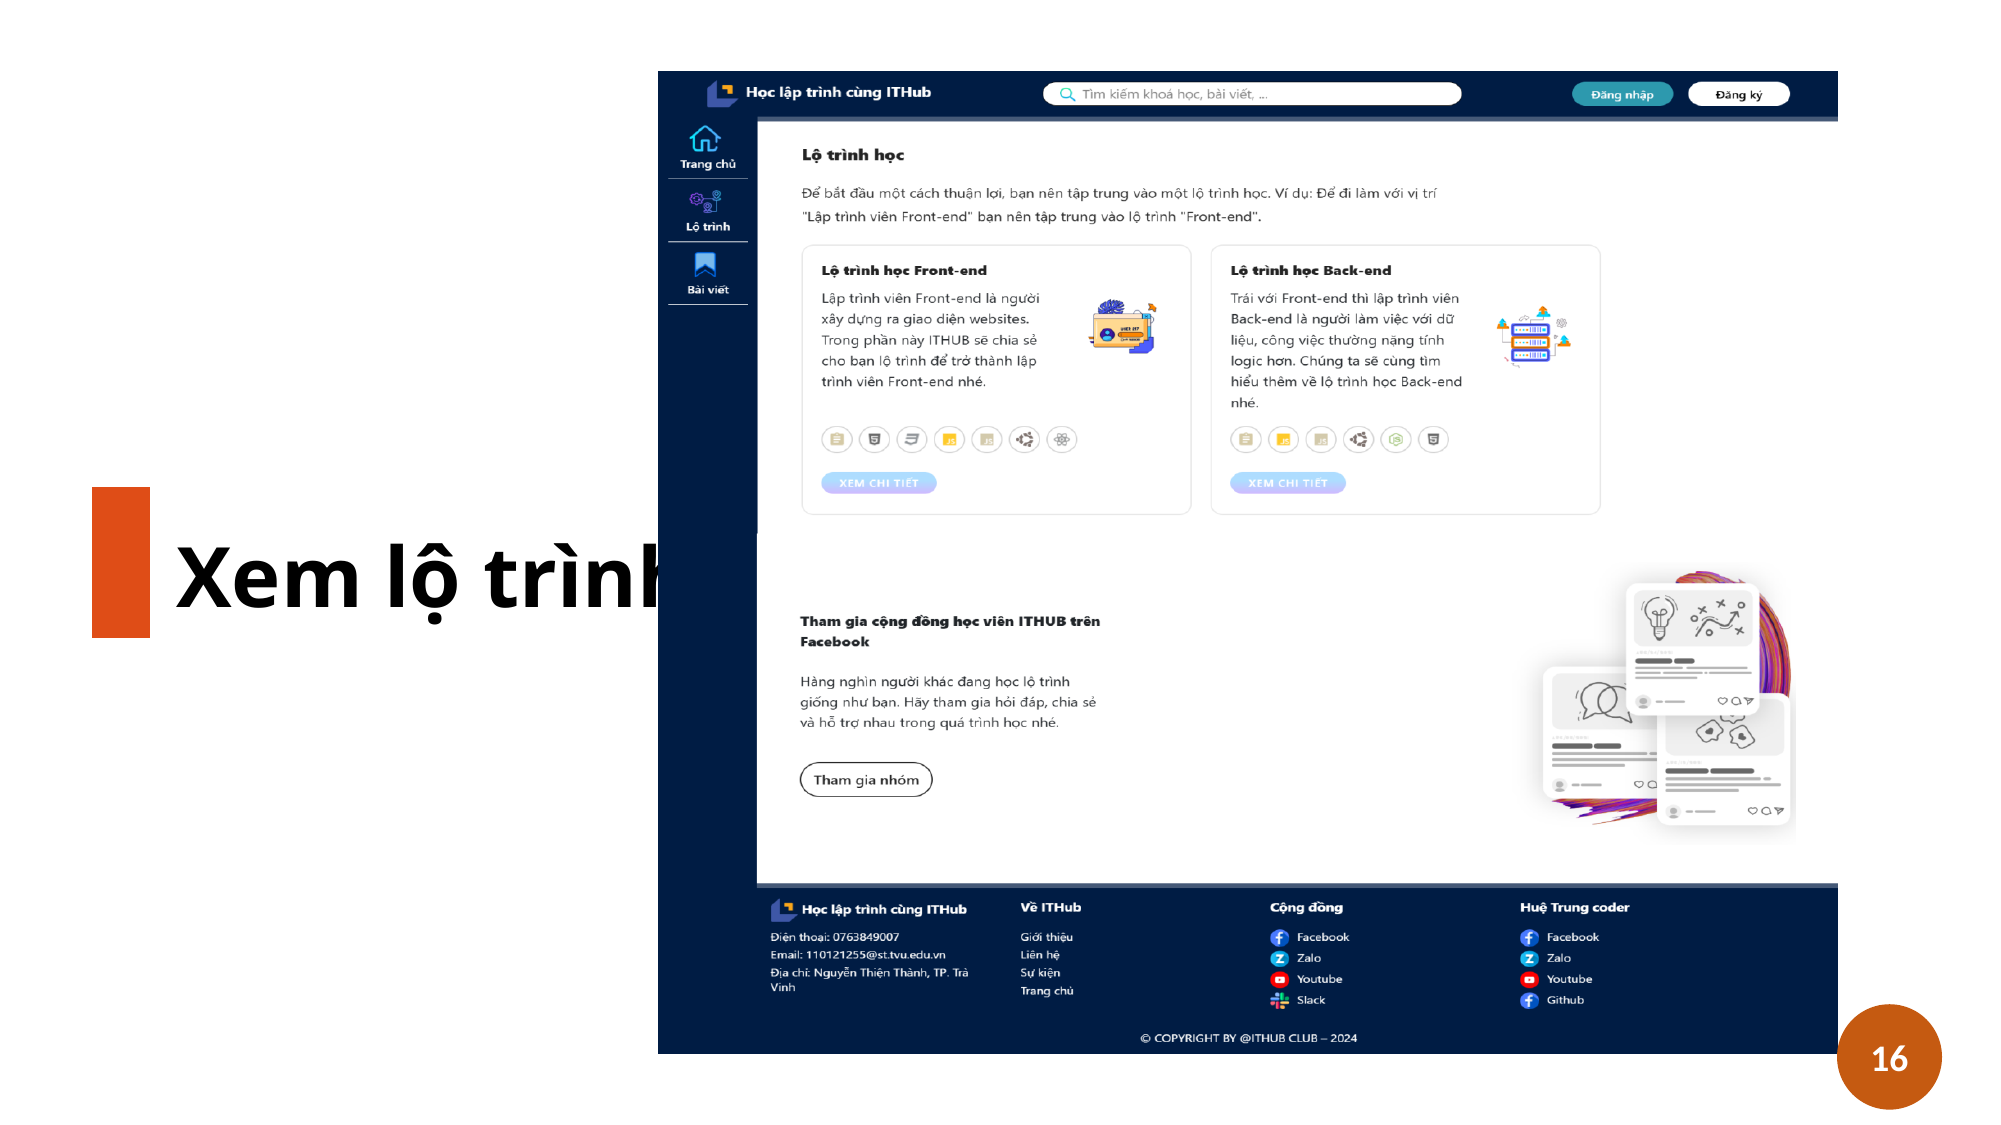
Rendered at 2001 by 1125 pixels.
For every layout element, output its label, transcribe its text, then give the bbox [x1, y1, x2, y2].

text_box 16 [1835, 1003, 1944, 1111]
picture [658, 71, 1838, 1054]
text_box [92, 486, 658, 638]
